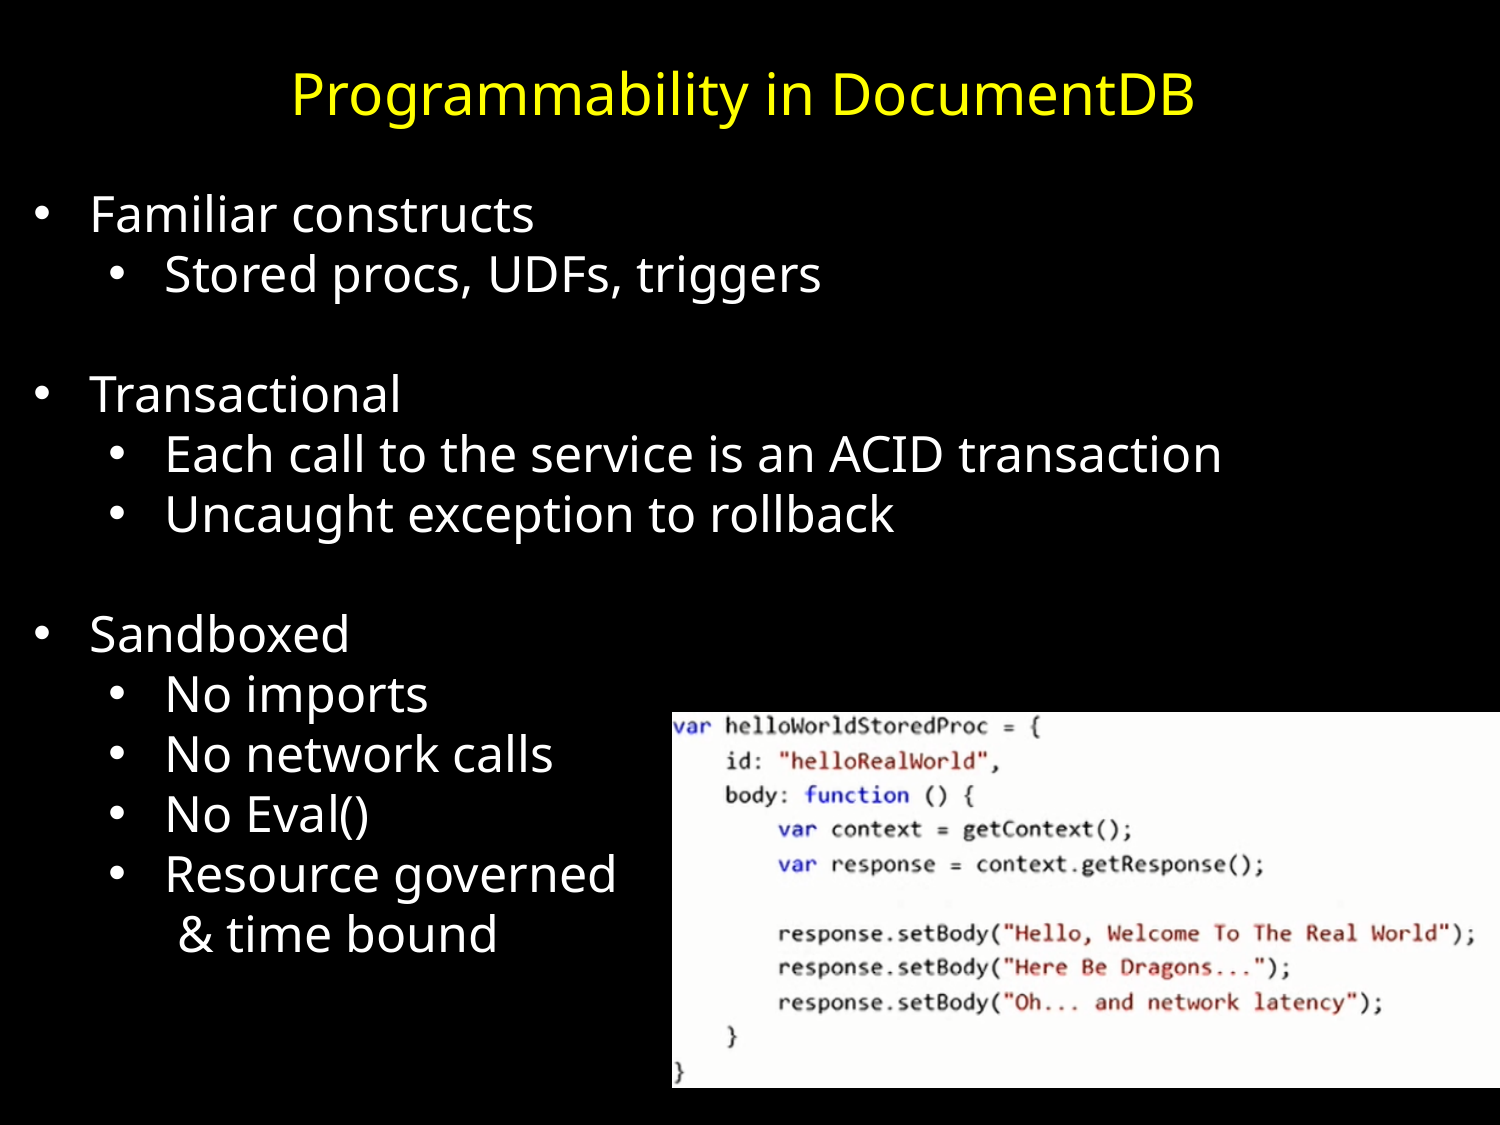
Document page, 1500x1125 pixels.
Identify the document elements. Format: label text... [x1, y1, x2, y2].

text_box Familiar constructs Stored procs, UDFs, triggers Transactional Each call to the service is an ACID transaction Uncaught exception to rollback Sandboxed No imports No network calls No Eval() Resource governed & time bound [0, 174, 1394, 1030]
picture [671, 712, 1500, 1088]
text_box Programmability in DocumentDB [275, 50, 1212, 135]
